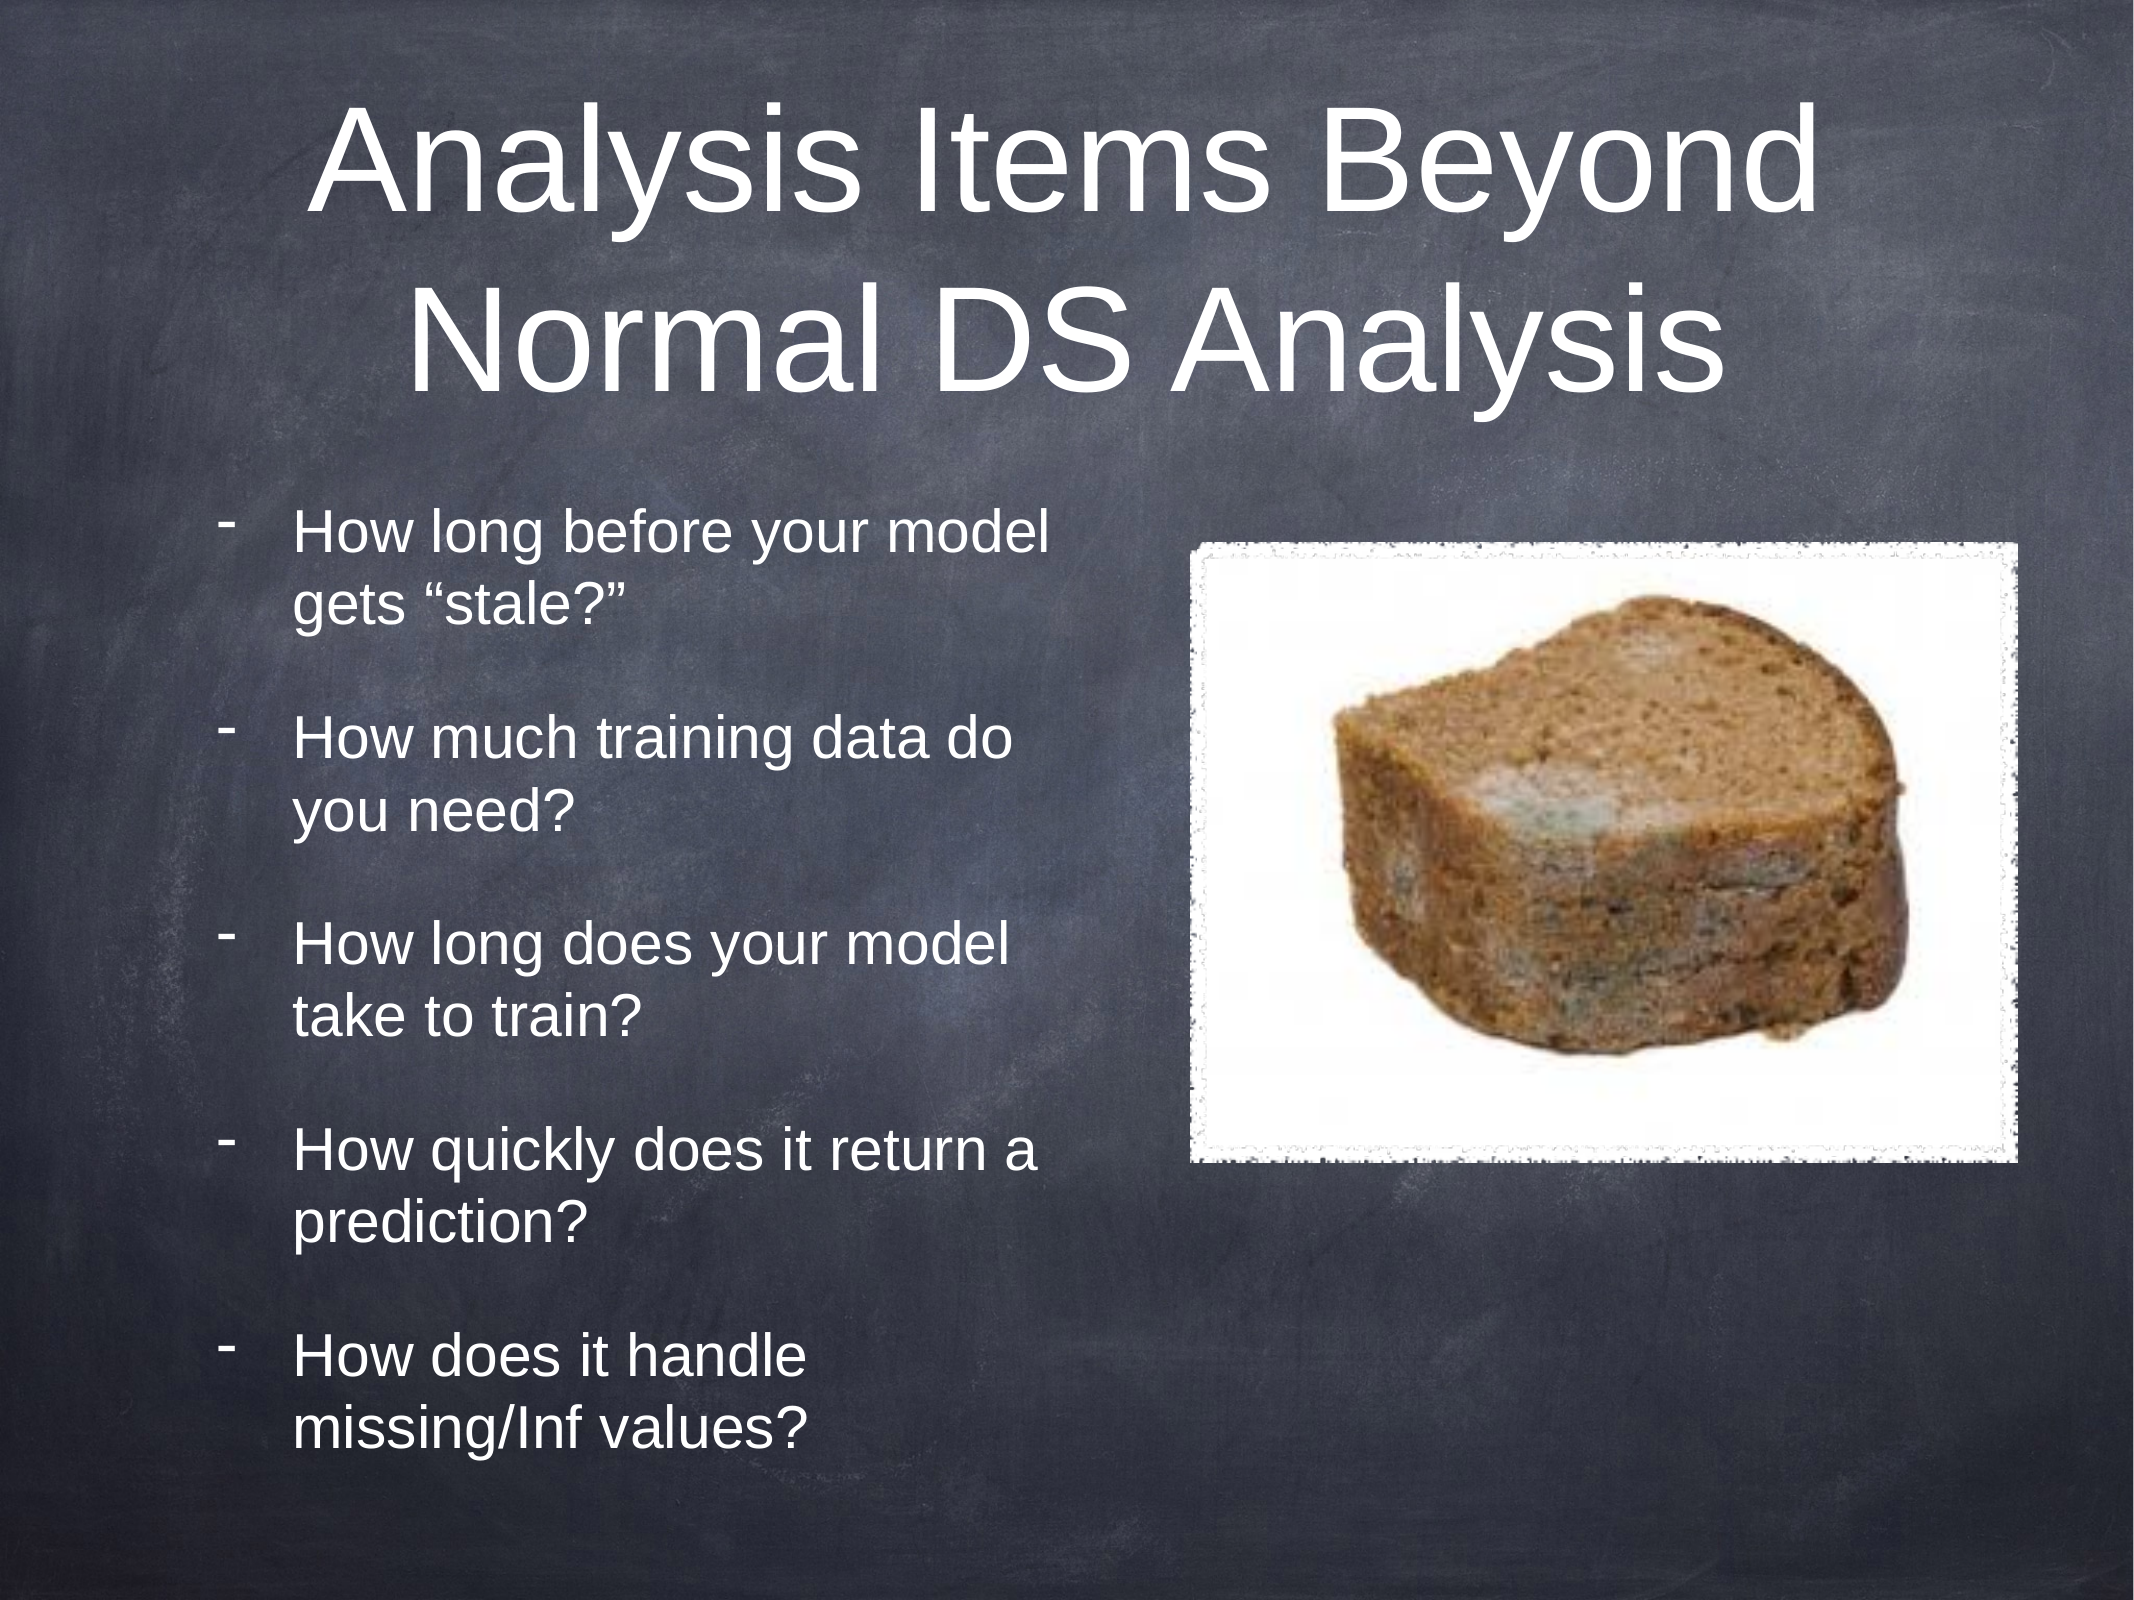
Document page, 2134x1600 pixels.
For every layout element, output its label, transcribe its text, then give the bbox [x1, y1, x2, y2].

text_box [1190, 542, 2018, 1164]
title Analysis Items Beyond Normal DS Analysis [207, 32, 1926, 451]
picture [0, 0, 2134, 1600]
list How long before your model gets “stale?” How much training data do you need? How long does your model take to train? How quickly does it return a prediction? How does it handle missing/Inf values? [207, 482, 1074, 1484]
